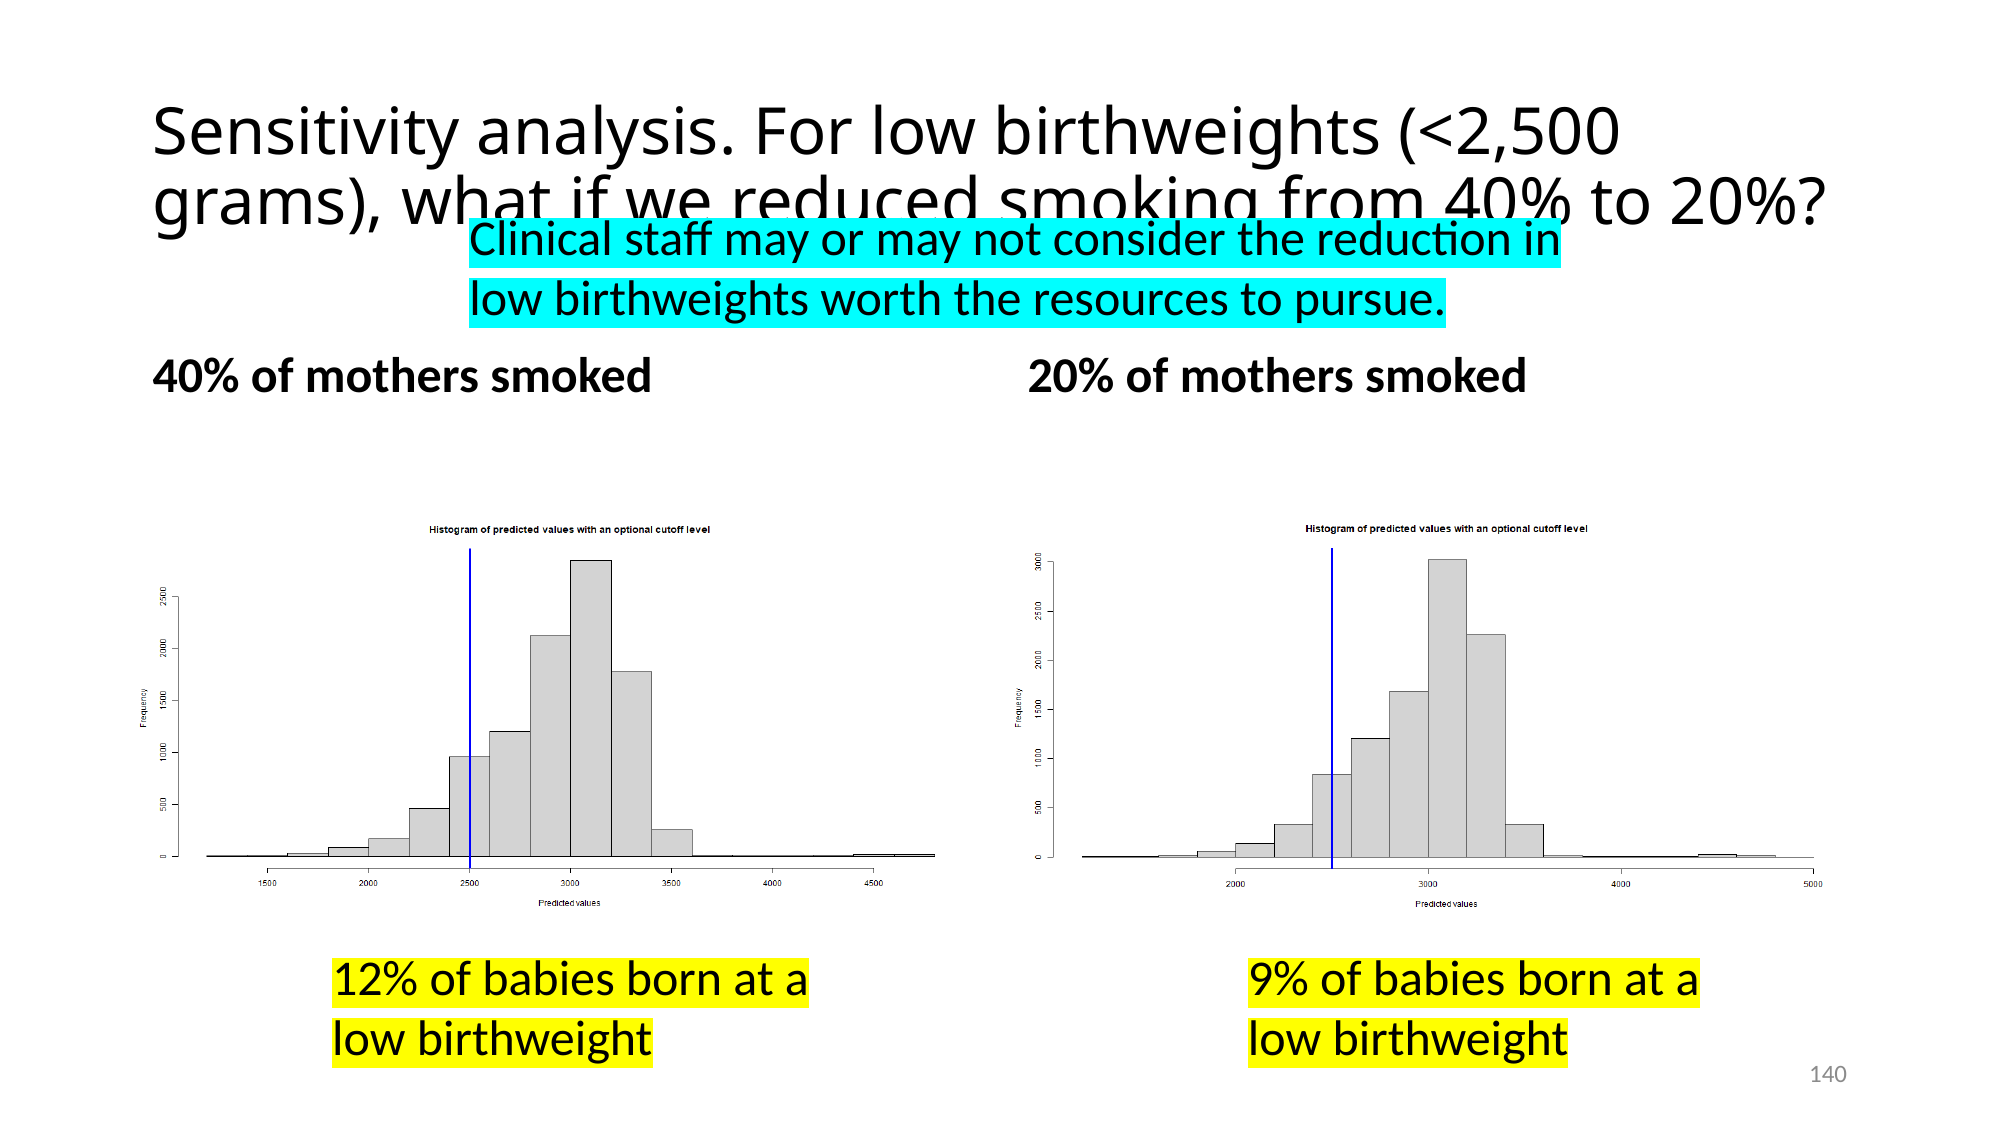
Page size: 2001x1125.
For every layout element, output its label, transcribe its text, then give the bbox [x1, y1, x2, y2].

text_box 12% of babies born at a low birthweight [317, 937, 842, 1073]
text_box Clinical staff may or may not consider the reduction in low birthweights worth the resources to pursue. [454, 197, 1620, 333]
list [1012, 507, 1863, 919]
title Sensitivity analysis. For low birthweights (<2,500 grams), what if we reduced smoking from 40% to 20%? [137, 59, 1863, 275]
text_box 9% of babies born at a low birthweight [1233, 937, 1758, 1073]
list 40% of mothers smoked [137, 275, 984, 411]
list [137, 508, 984, 918]
slide_number 140 [1412, 1042, 1863, 1103]
list 20% of mothers smoked [1012, 275, 1863, 411]
